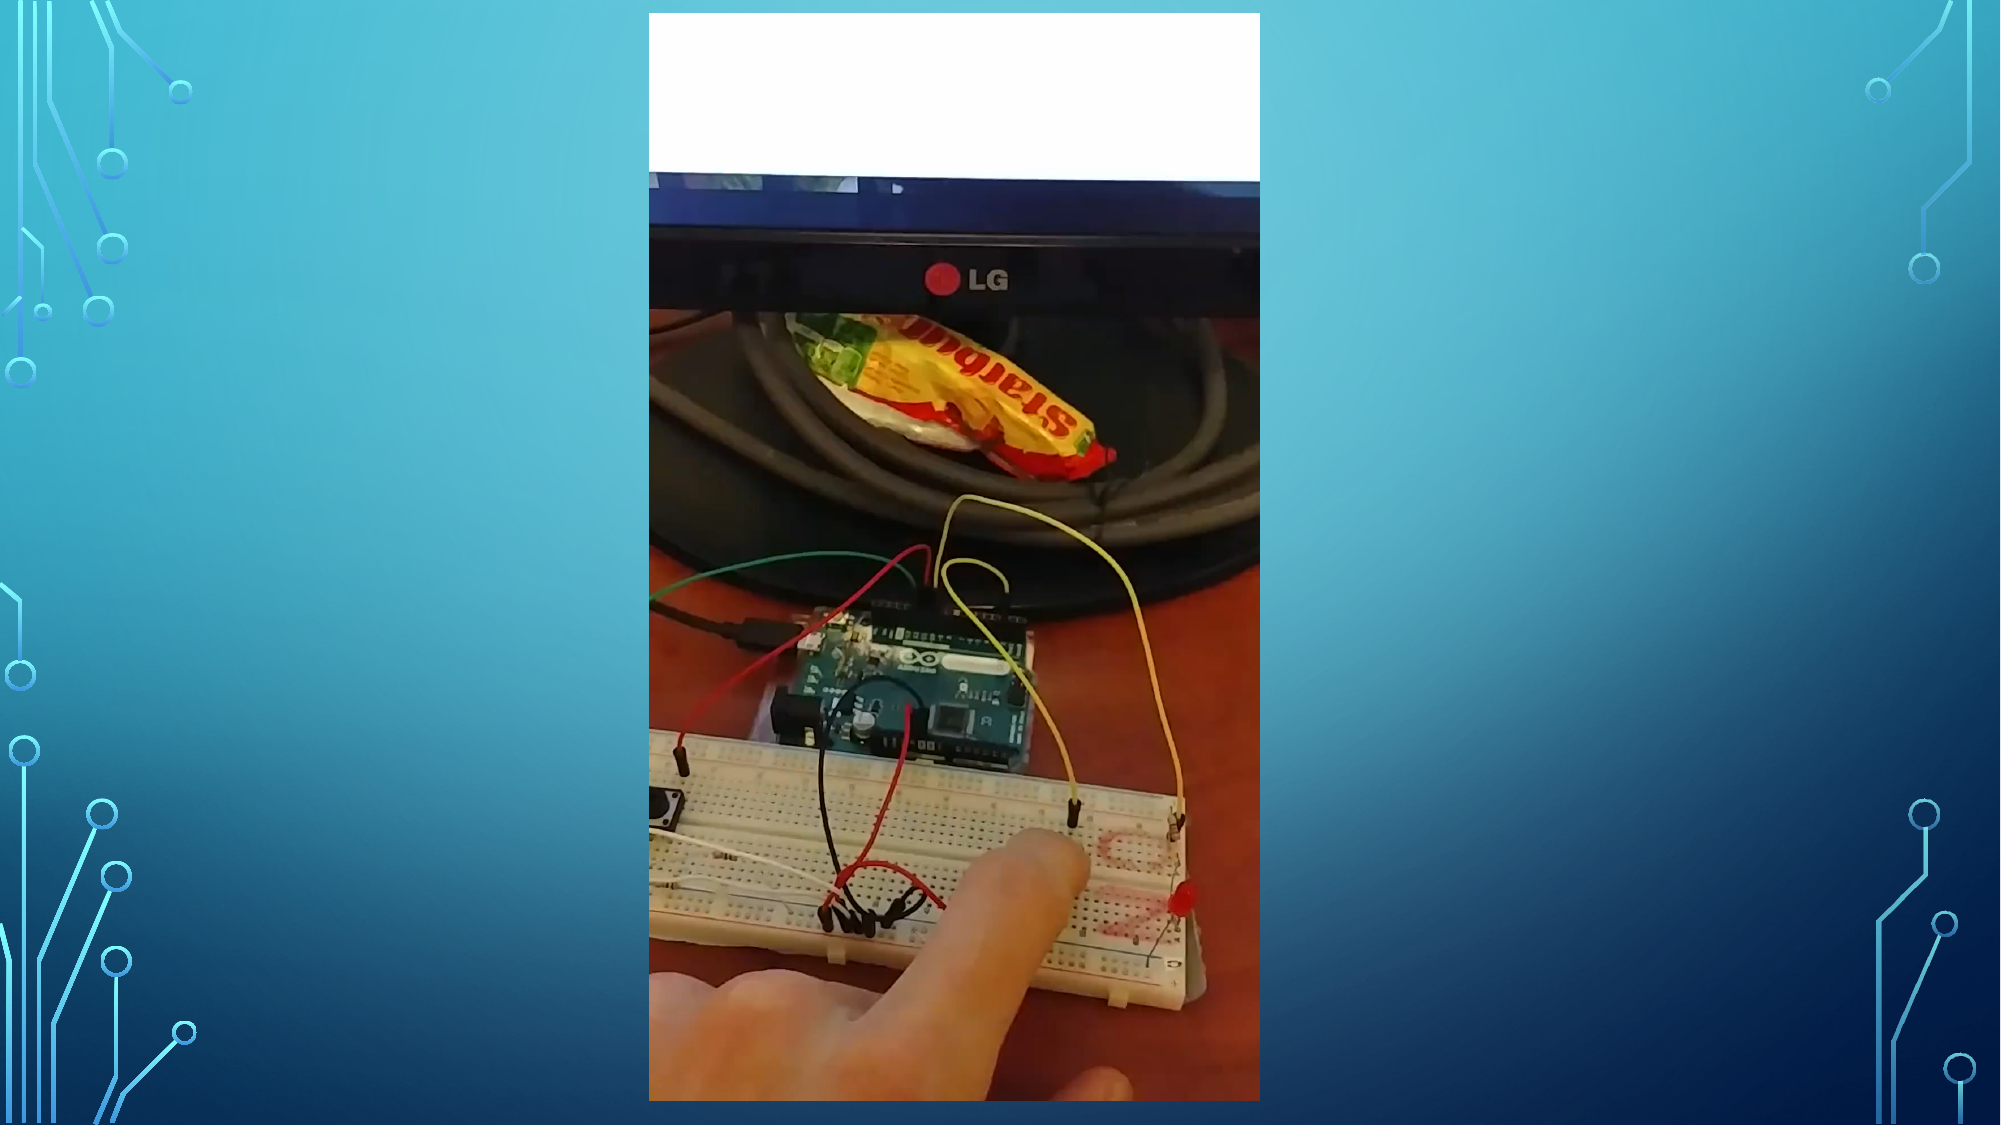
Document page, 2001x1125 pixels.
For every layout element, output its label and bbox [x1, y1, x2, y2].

list [647, 12, 1261, 1102]
